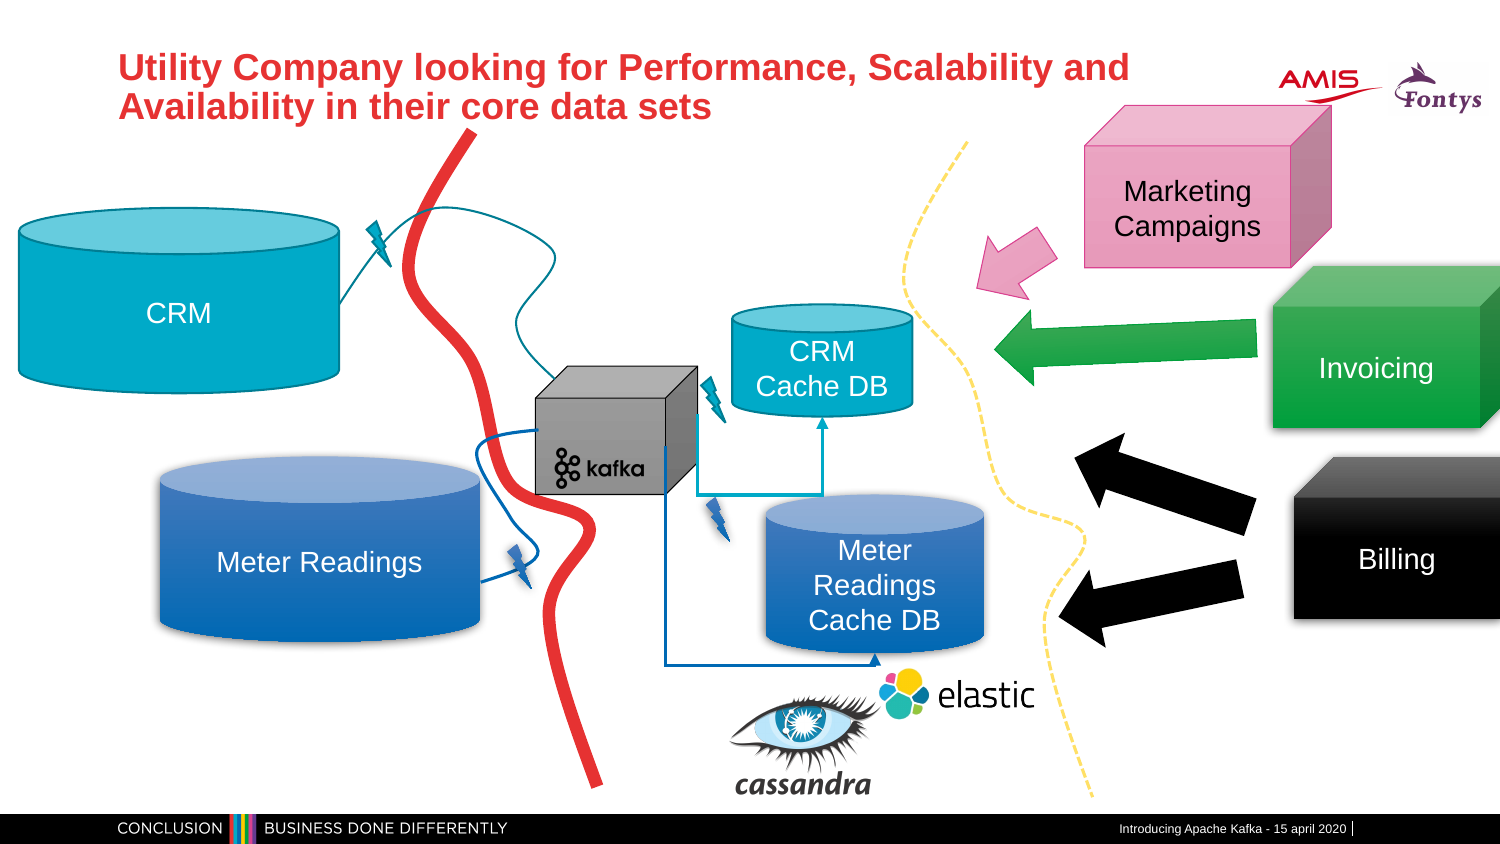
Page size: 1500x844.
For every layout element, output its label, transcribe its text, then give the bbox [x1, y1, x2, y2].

text_box Invoicing [1273, 265, 1500, 428]
text_box [902, 141, 1094, 798]
text_box Data Retrieval [1273, 266, 1500, 306]
text_box Meter Readings [159, 456, 480, 642]
text_box [460, 347, 530, 436]
picture [0, 814, 236, 844]
text_box CRM Cache DB [731, 303, 914, 418]
text_box [1074, 432, 1257, 536]
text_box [697, 360, 733, 415]
text_box CRM [17, 206, 341, 395]
text_box Meter Readings Cache DB [765, 494, 984, 654]
text_box [475, 428, 540, 584]
text_box Billing [1294, 456, 1500, 620]
text_box [534, 365, 697, 496]
text_box [423, 130, 488, 213]
footer Introducing Apache Kafka - 15 april 2020 [814, 820, 1347, 839]
text_box [1059, 559, 1245, 648]
text_box [338, 206, 557, 380]
picture [1205, 58, 1489, 116]
text_box [516, 448, 599, 787]
text_box [987, 226, 1058, 301]
picture [548, 441, 650, 495]
text_box [716, 415, 727, 424]
text_box Food Stuff [1294, 457, 1500, 497]
picture [239, 814, 1500, 844]
text_box Toys [1088, 106, 1328, 145]
picture [726, 664, 1036, 797]
text_box [365, 219, 393, 268]
text_box [1005, 309, 1258, 387]
text_box Marketing Campaigns [1084, 104, 1332, 269]
text_box [507, 543, 532, 590]
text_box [665, 446, 766, 574]
text_box Detect changes [539, 367, 695, 397]
title Utility Company looking for Performance, Scalability and Availability in their core data sets [118, 47, 1205, 130]
